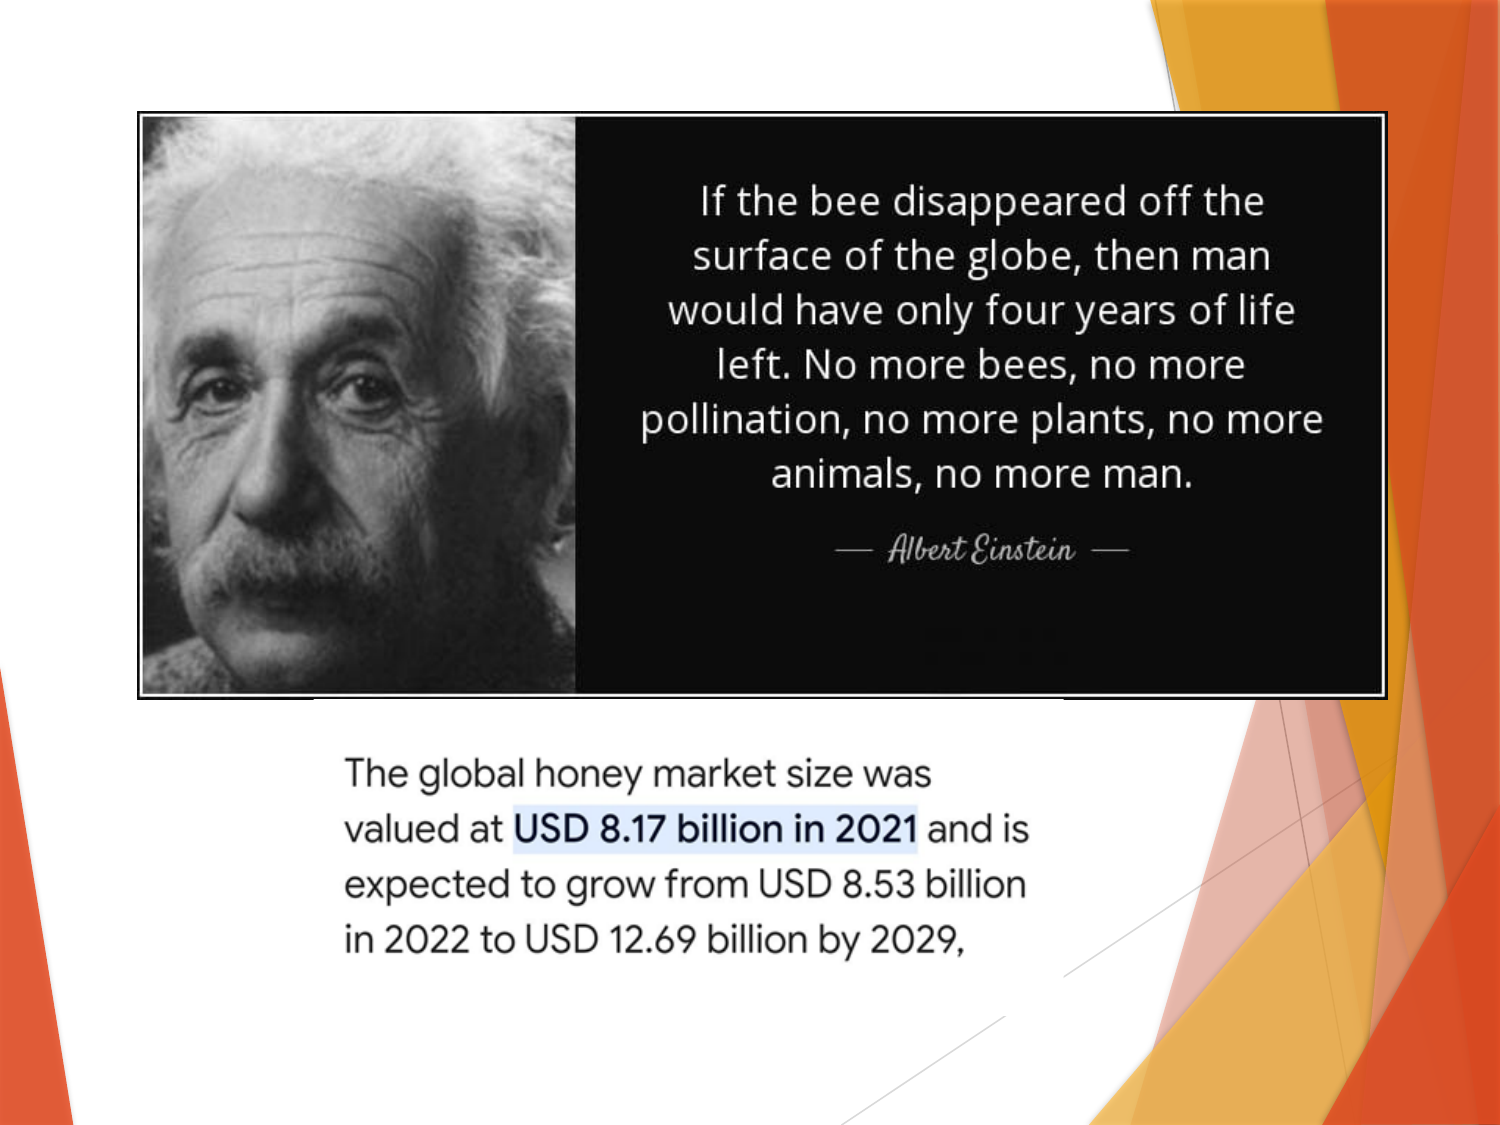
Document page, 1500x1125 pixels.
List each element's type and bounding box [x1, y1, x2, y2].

picture [136, 111, 1388, 1017]
